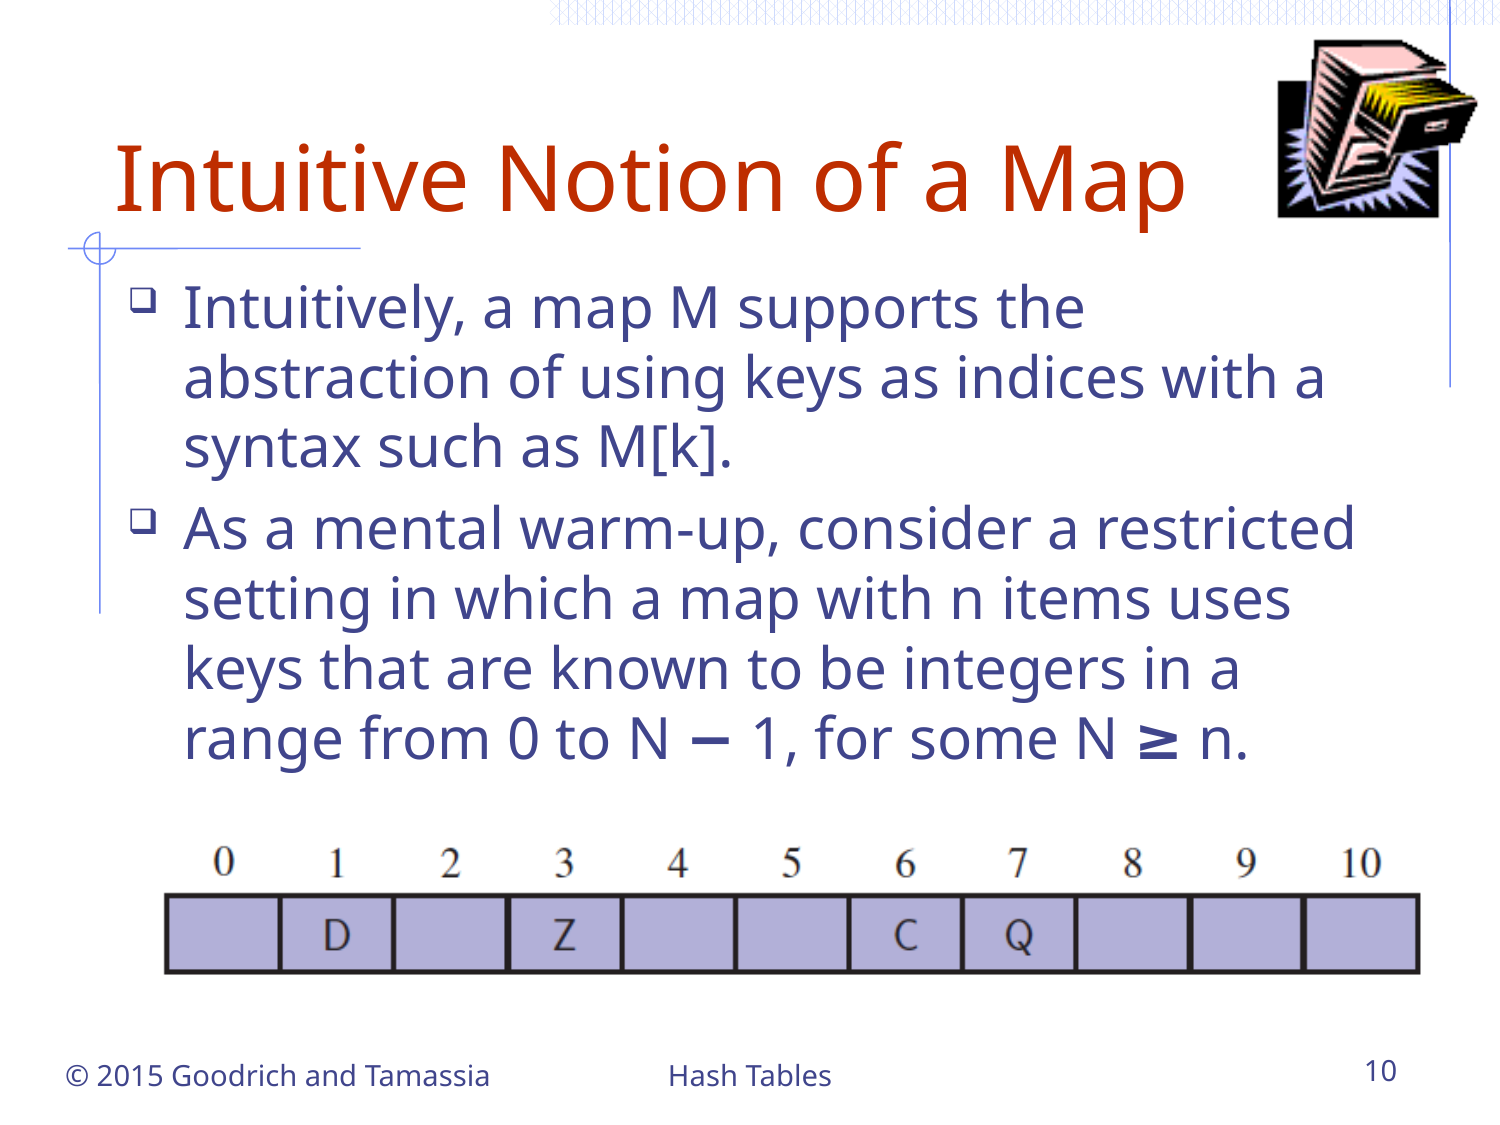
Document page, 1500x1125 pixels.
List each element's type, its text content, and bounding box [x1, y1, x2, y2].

list Intuitively, a map M supports the abstraction of using keys as indices with a syntax such as M[k]. As a mental warm-up, consider a restricted setting in which a map with n items uses keys that are known to be integers in a range from 0 to N − 1, for some N ≥ n. [112, 262, 1413, 788]
slide_number © 2015 Goodrich and Tamassia [49, 1024, 676, 1101]
slide_number 10 [1074, 1024, 1413, 1101]
footer Hash Tables [676, 1024, 988, 1101]
title Intuitive Notion of a Map [99, 50, 1254, 238]
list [1259, 9, 1500, 251]
picture [137, 824, 1451, 994]
